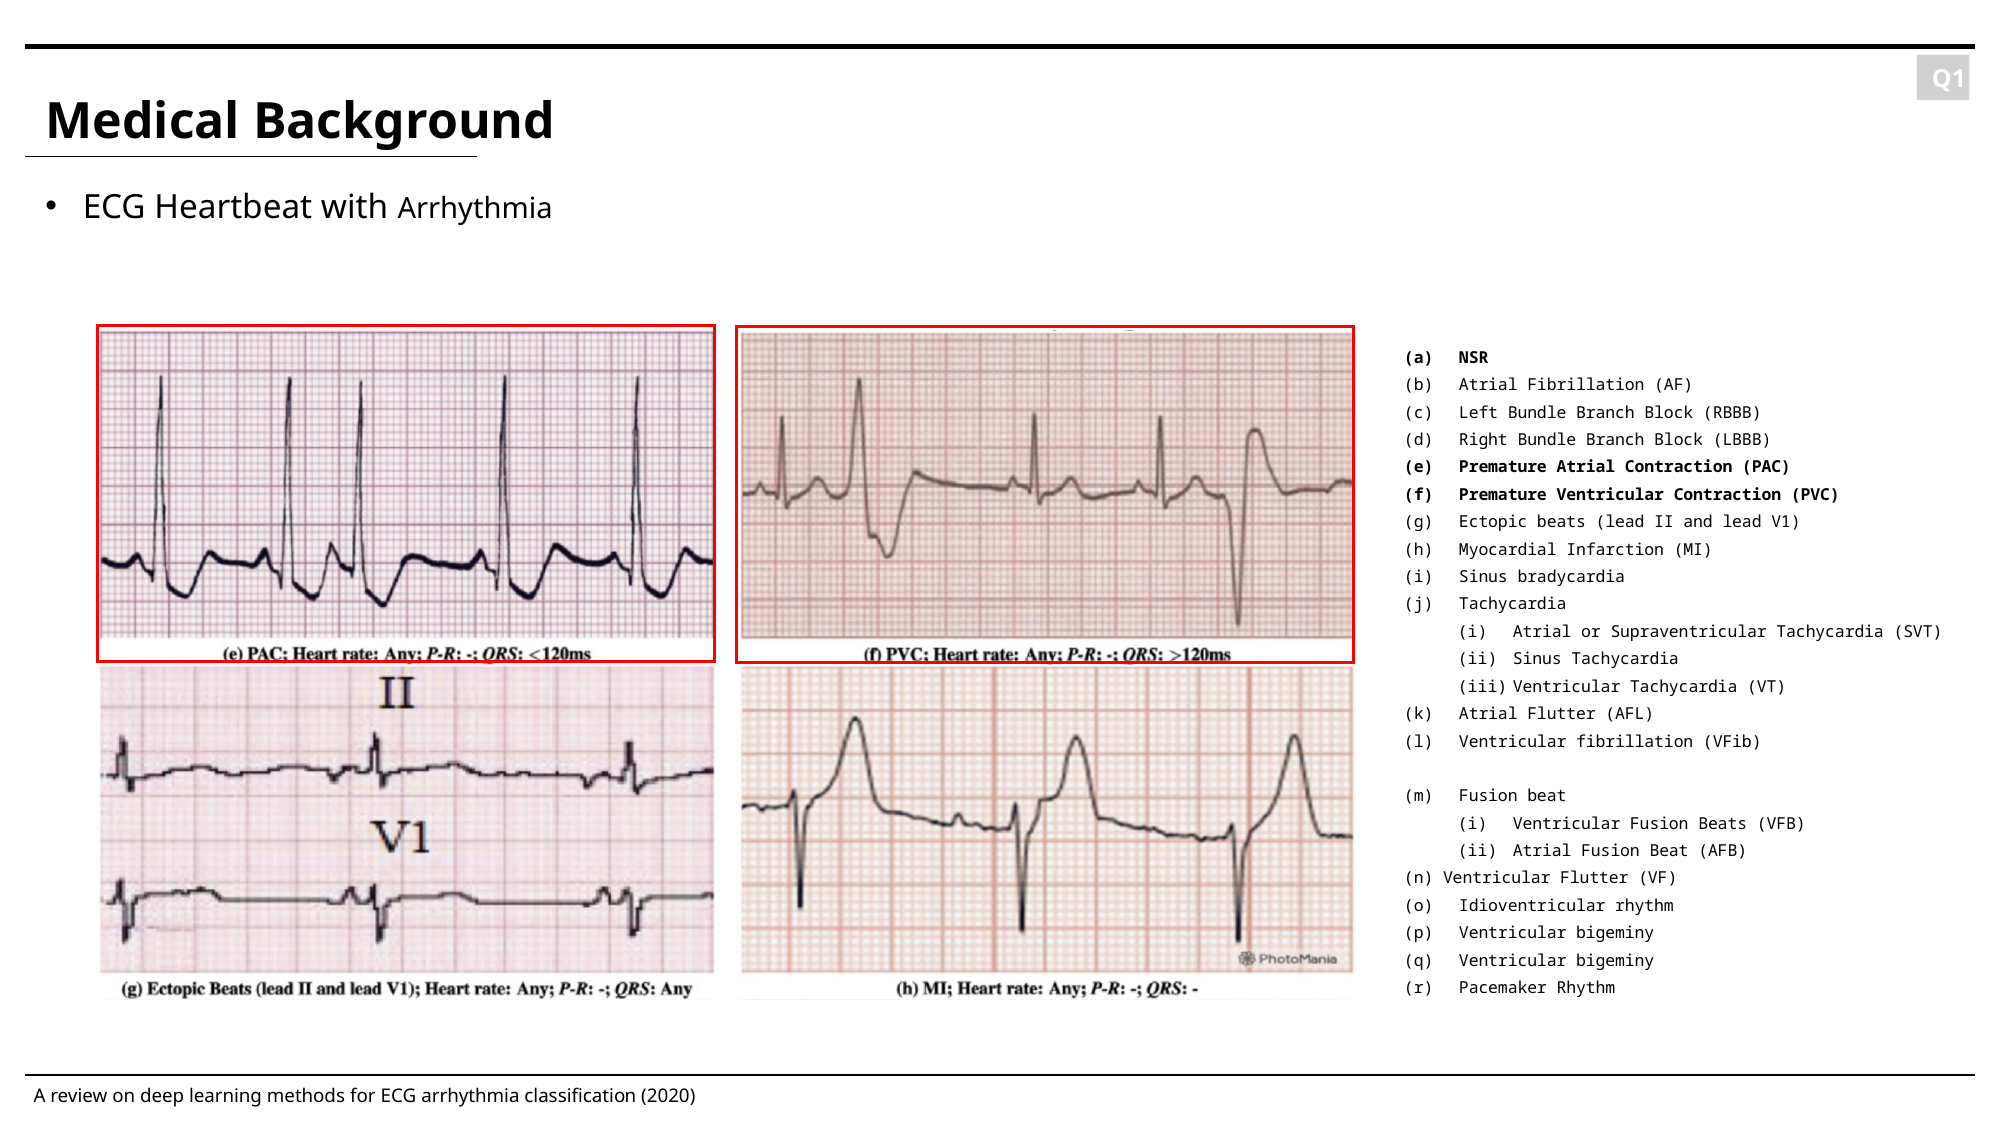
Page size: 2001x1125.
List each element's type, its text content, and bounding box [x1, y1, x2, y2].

text_box NSR Atrial Fibrillation (AF) Left Bundle Branch Block (RBBB) Right Bundle Branch Block (LBBB) Premature Atrial Contraction (PAC) Premature Ventricular Contraction (PVC) Ectopic beats (lead II and lead V1) Myocardial Infarction (MI) Sinus bradycardia Tachycardia Atrial or Supraventricular Tachycardia (SVT) Sinus Tachycardia Ventricular Tachycardia (VT) Atrial Flutter (AFL) Ventricular fibrillation (VFib) Fusion beat Ventricular Fusion Beats (VFB) Atrial Fusion Beat (AFB) Ventricular Flutter (VF) Idioventricular rhythm Ventricular bigeminy Ventricular bigeminy Pacemaker Rhythm [1389, 328, 2000, 1008]
text_box Q1 [1916, 54, 1970, 101]
list ECG Heartbeat with Arrhythmia [30, 170, 1975, 1054]
text_box [97, 325, 716, 330]
picture [86, 330, 1357, 1000]
text_box A review on deep learning methods for ECG arrhythmia classification (2020) [18, 1076, 1019, 1114]
title Medical Background [30, 60, 1756, 157]
text_box [736, 325, 1355, 330]
